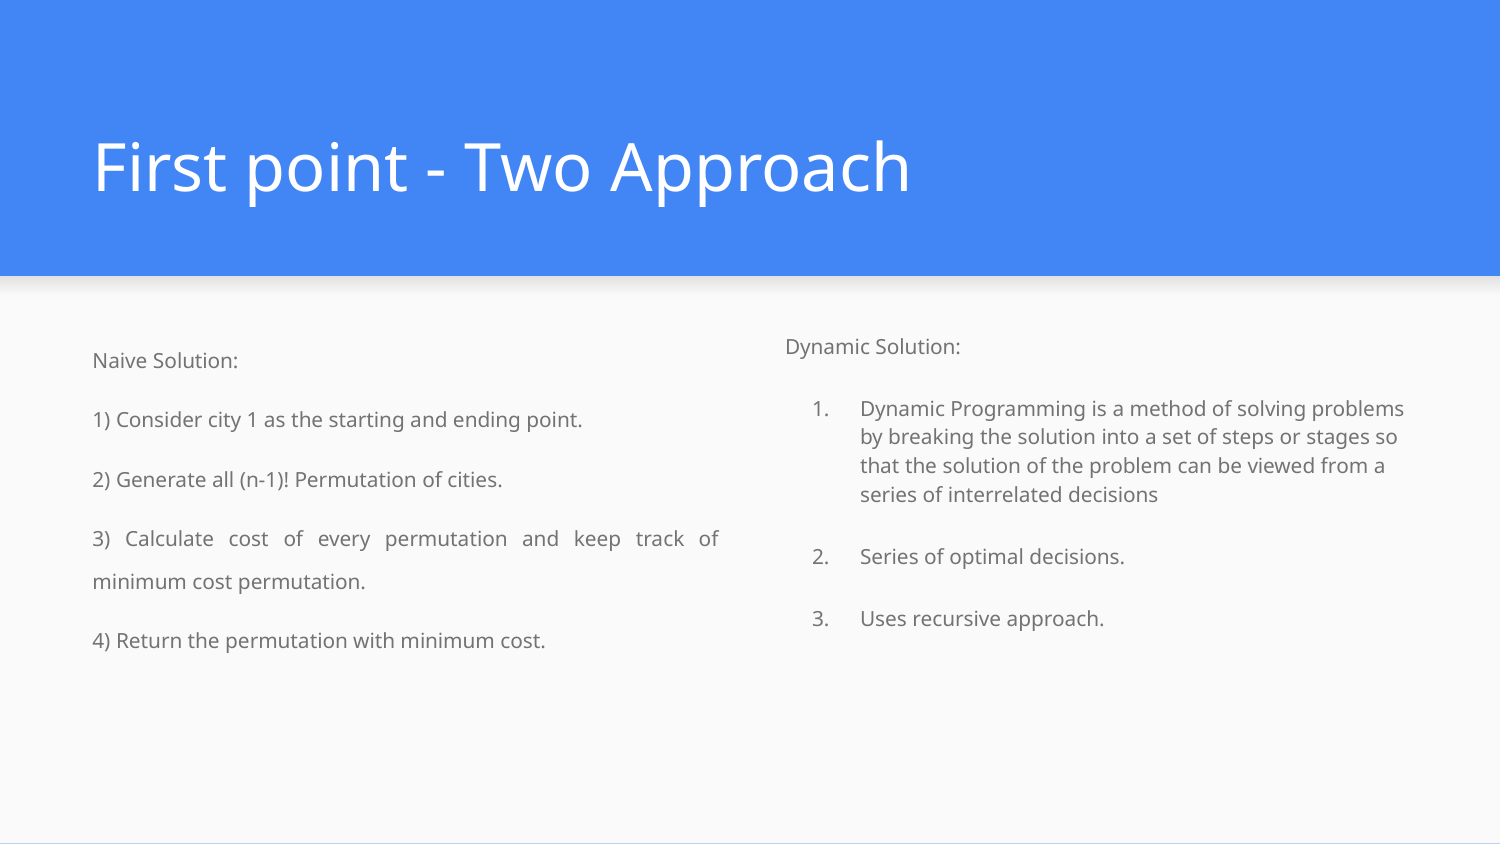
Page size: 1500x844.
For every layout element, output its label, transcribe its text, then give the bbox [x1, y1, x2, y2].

list Naive Solution: 1) Consider city 1 as the starting and ending point. 2) Generate all (n-1)! Permutation of cities. 3) Calculate cost of every permutation and keep track of minimum cost permutation. 4) Return the permutation with minimum cost. [77, 314, 734, 760]
list Dynamic Solution: Dynamic Programming is a method of solving problems by breaking the solution into a set of steps or stages so that the solution of the problem can be viewed from a series of interrelated decisions Series of optimal decisions. Uses recursive approach. [770, 314, 1427, 760]
title First point - Two Approach [77, 93, 1427, 220]
